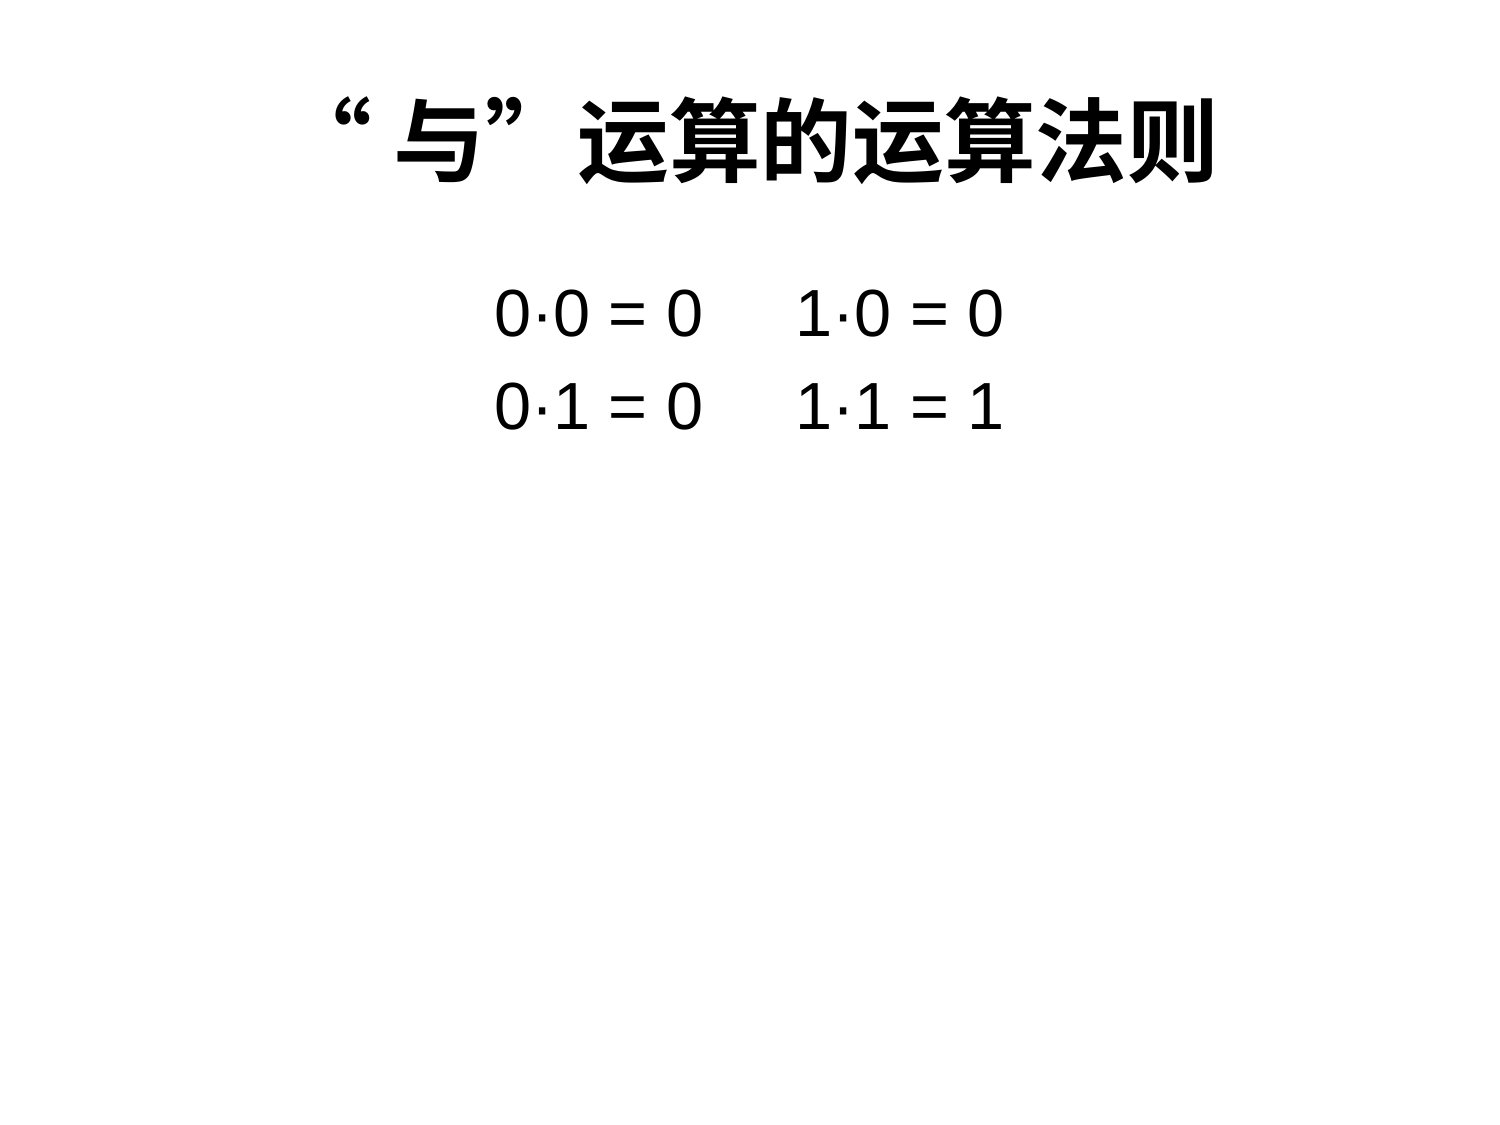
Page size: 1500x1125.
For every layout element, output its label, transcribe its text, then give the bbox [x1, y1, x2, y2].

title “与”运算的运算法则 [74, 44, 1426, 233]
list 0·0 = 0 1·0 = 0 0·1 = 0 1·1 = 1 [74, 262, 1426, 1006]
